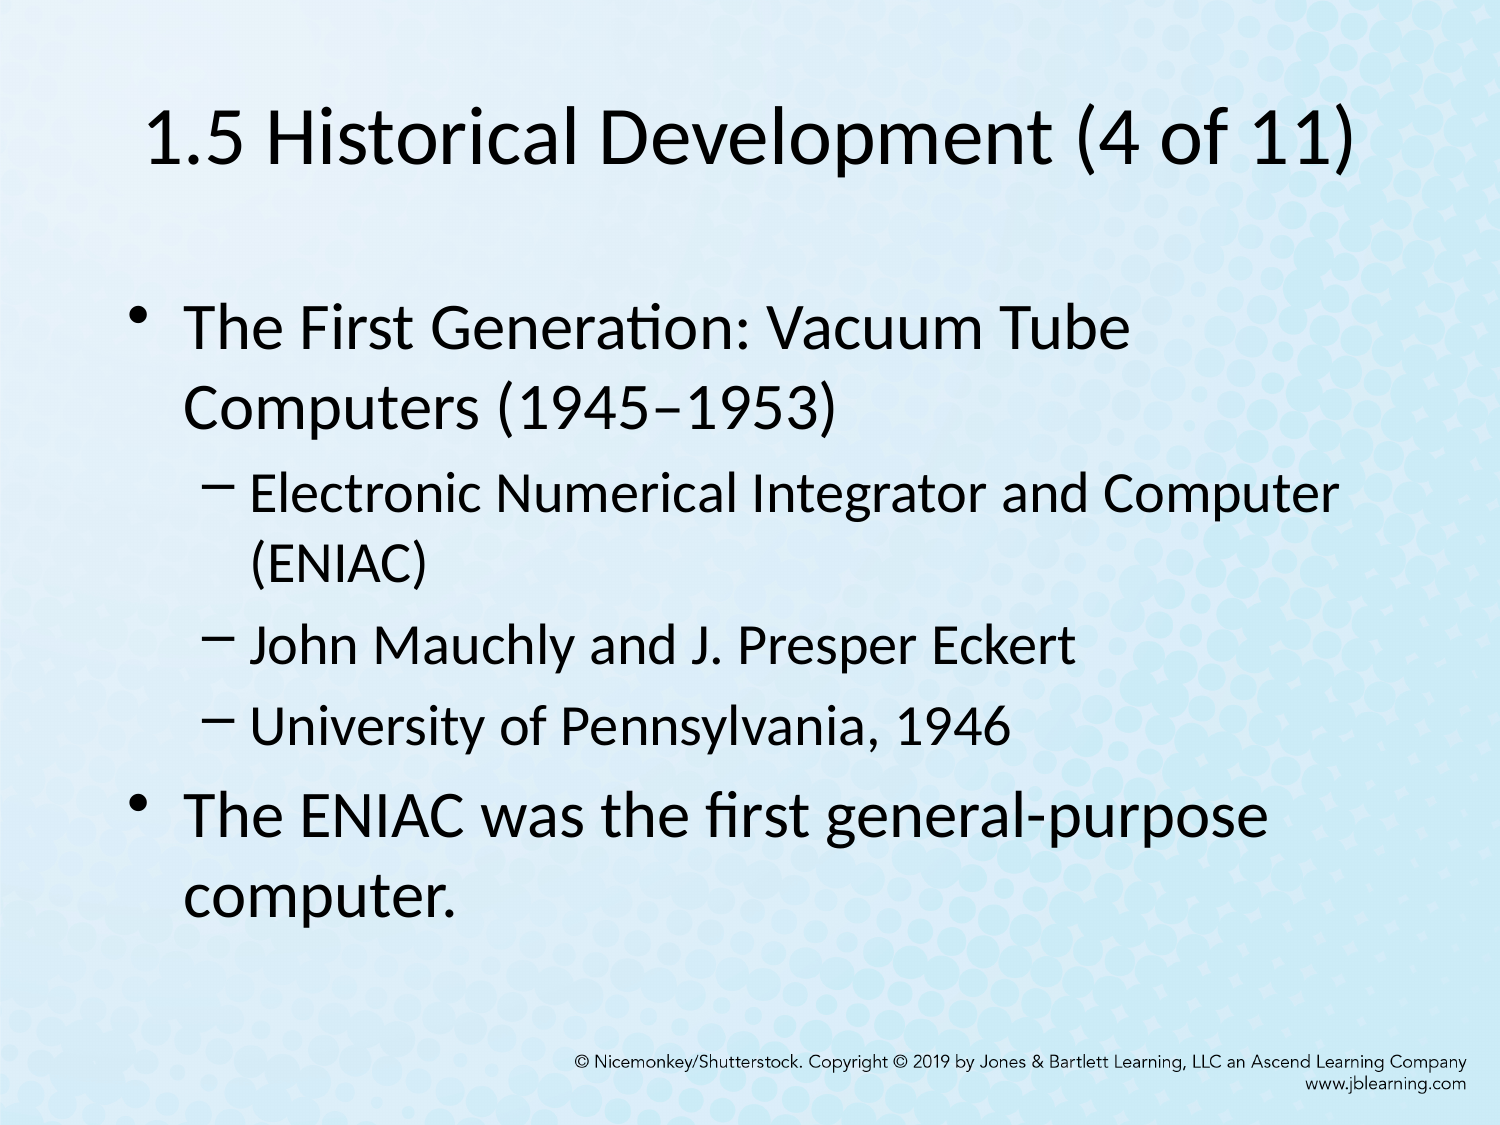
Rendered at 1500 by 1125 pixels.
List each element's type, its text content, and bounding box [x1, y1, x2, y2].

title 1.5 Historical Development (4 of 11) [112, 37, 1388, 225]
list The First Generation: Vacuum Tube Computers (1945–1953) Electronic Numerical Integrator and Computer (ENIAC) John Mauchly and J. Presper Eckert University of Pennsylvania, 1946 The ENIAC was the first general-purpose computer. [112, 275, 1388, 950]
picture [0, 0, 1500, 1125]
